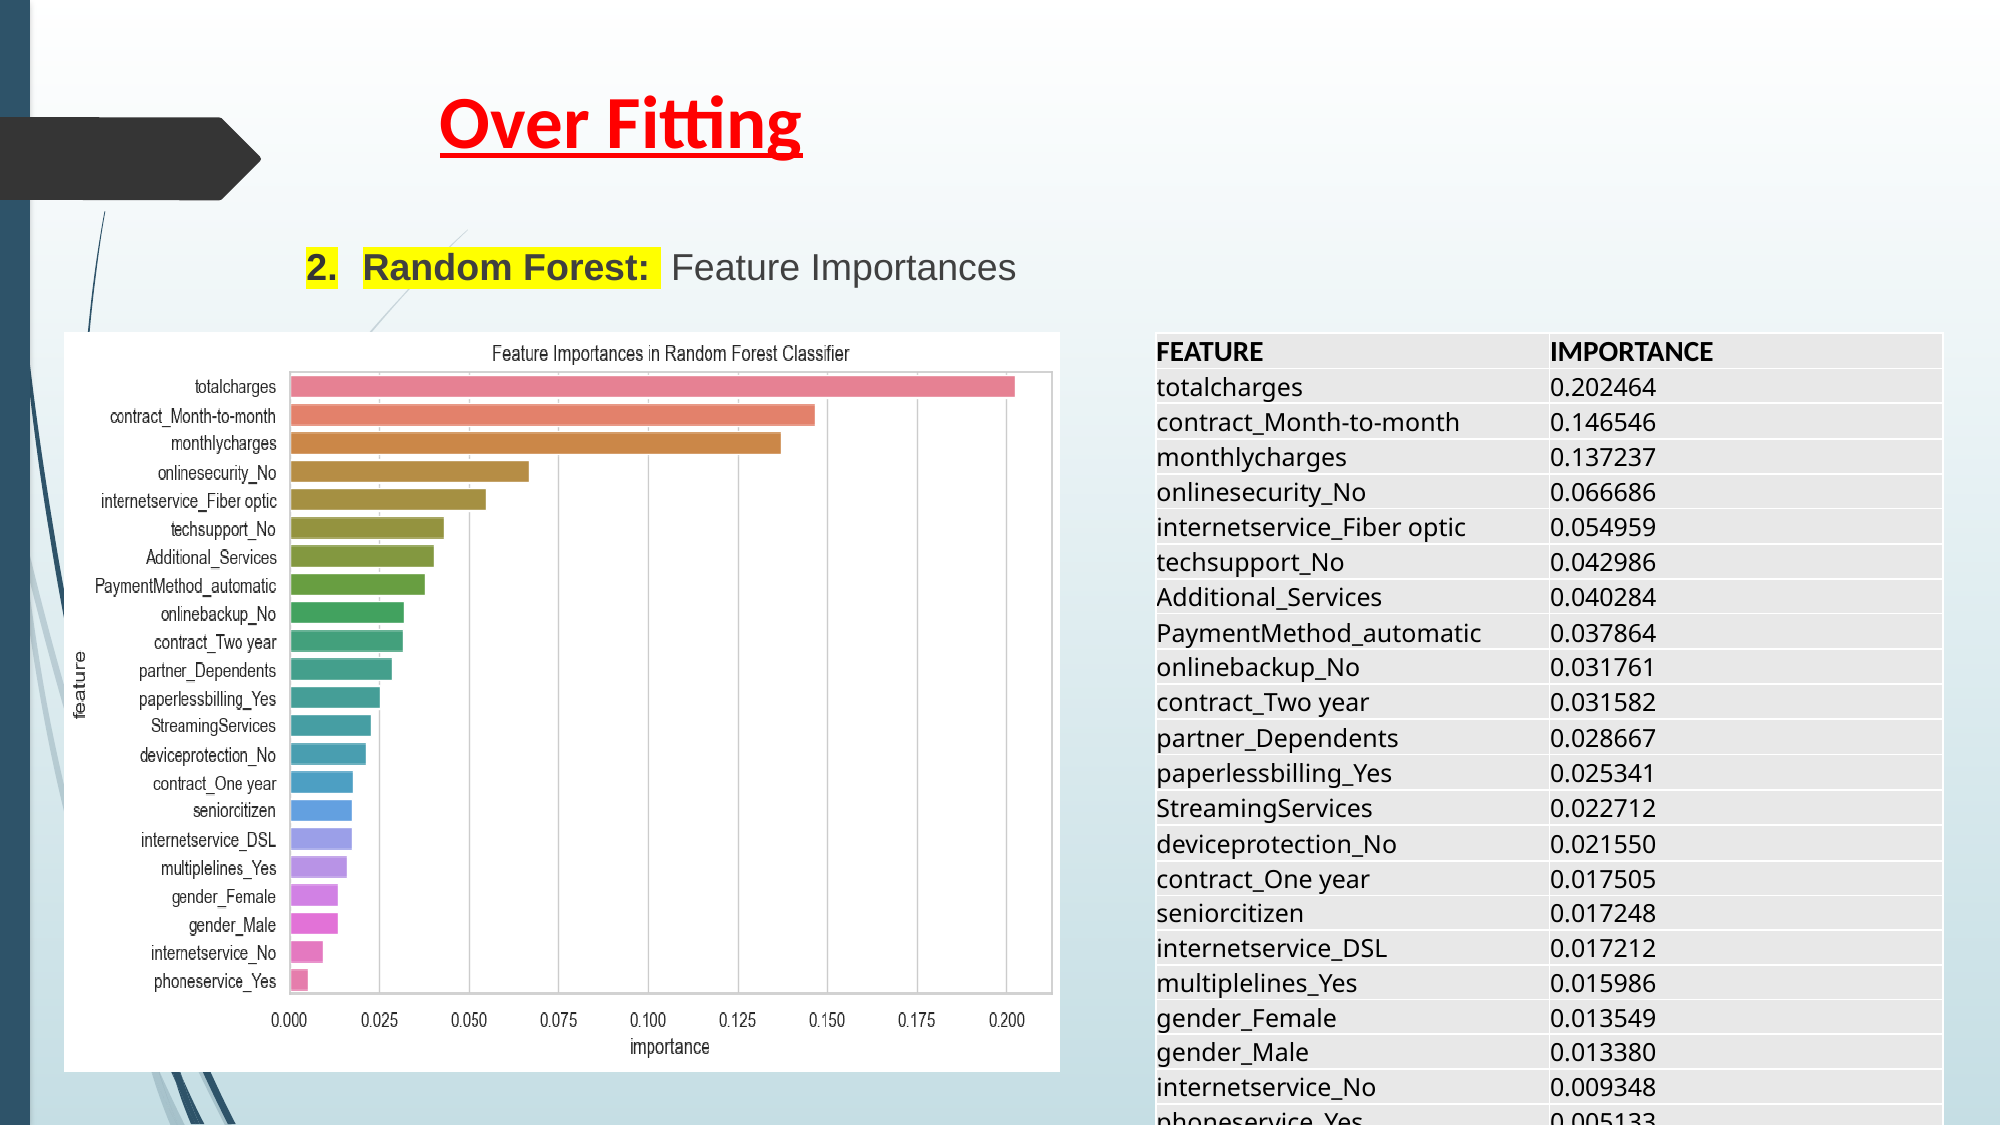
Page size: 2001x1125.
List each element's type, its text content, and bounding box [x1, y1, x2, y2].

table_cell Additional_Services [1157, 580, 1549, 613]
table_cell gender_Female [1157, 1000, 1549, 1033]
title Over Fitting [424, 65, 1887, 169]
table_cell partner_Dependents [1157, 720, 1549, 754]
table_cell 0.021550 [1550, 826, 1942, 860]
table_cell 0.022712 [1550, 791, 1942, 824]
table_cell 0.040284 [1550, 580, 1942, 613]
table_cell onlinesecurity_No [1157, 475, 1549, 508]
table_cell 0.042986 [1550, 545, 1942, 578]
table_cell 0.017505 [1550, 862, 1942, 895]
table_cell 0.009348 [1550, 1070, 1942, 1103]
table_cell 0.054959 [1550, 509, 1942, 543]
table_cell 0.005133 [1550, 1105, 1942, 1125]
table_cell deviceprotection_No [1157, 826, 1549, 860]
table_header IMPORTANCE [1550, 334, 1942, 368]
table_cell 0.028667 [1550, 720, 1942, 754]
table_cell 0.025341 [1550, 755, 1942, 789]
table_cell seniorcitizen [1157, 896, 1549, 929]
table_cell monthlycharges [1157, 440, 1549, 473]
table_cell onlinebackup_No [1157, 650, 1549, 683]
table_cell multiplelines_Yes [1157, 966, 1549, 999]
table_cell contract_Two year [1157, 685, 1549, 718]
table_cell internetservice_Fiber optic [1157, 509, 1549, 543]
table_cell totalcharges [1157, 369, 1549, 402]
table_header FEATURE [1157, 334, 1549, 368]
table_cell 0.013549 [1550, 1000, 1942, 1033]
table_cell 0.202464 [1550, 369, 1942, 402]
table_cell paperlessbilling_Yes [1157, 755, 1549, 789]
table_cell internetservice_No [1157, 1070, 1549, 1103]
table_cell gender_Male [1157, 1035, 1549, 1068]
table_cell 0.015986 [1550, 966, 1942, 999]
table_cell 0.066686 [1550, 475, 1942, 508]
table_cell contract_One year [1157, 862, 1549, 895]
table_cell 0.031761 [1550, 650, 1942, 683]
table_cell 0.146546 [1550, 404, 1942, 438]
table_cell contract_Month-to-month [1157, 404, 1549, 438]
picture [63, 332, 1060, 1073]
table_cell 0.031582 [1550, 685, 1942, 718]
table_cell techsupport_No [1157, 545, 1549, 578]
table_cell 0.013380 [1550, 1035, 1942, 1068]
table_cell 0.017248 [1550, 896, 1942, 929]
table_cell 0.037864 [1550, 614, 1942, 648]
list Random Forest: Feature Importances [291, 169, 1923, 790]
table_cell internetservice_DSL [1157, 931, 1549, 964]
table_cell phoneservice_Yes [1157, 1105, 1549, 1125]
table_cell 0.017212 [1550, 931, 1942, 964]
table_cell PaymentMethod_automatic [1157, 614, 1549, 648]
table_cell 0.137237 [1550, 440, 1942, 473]
table_cell StreamingServices [1157, 791, 1549, 824]
